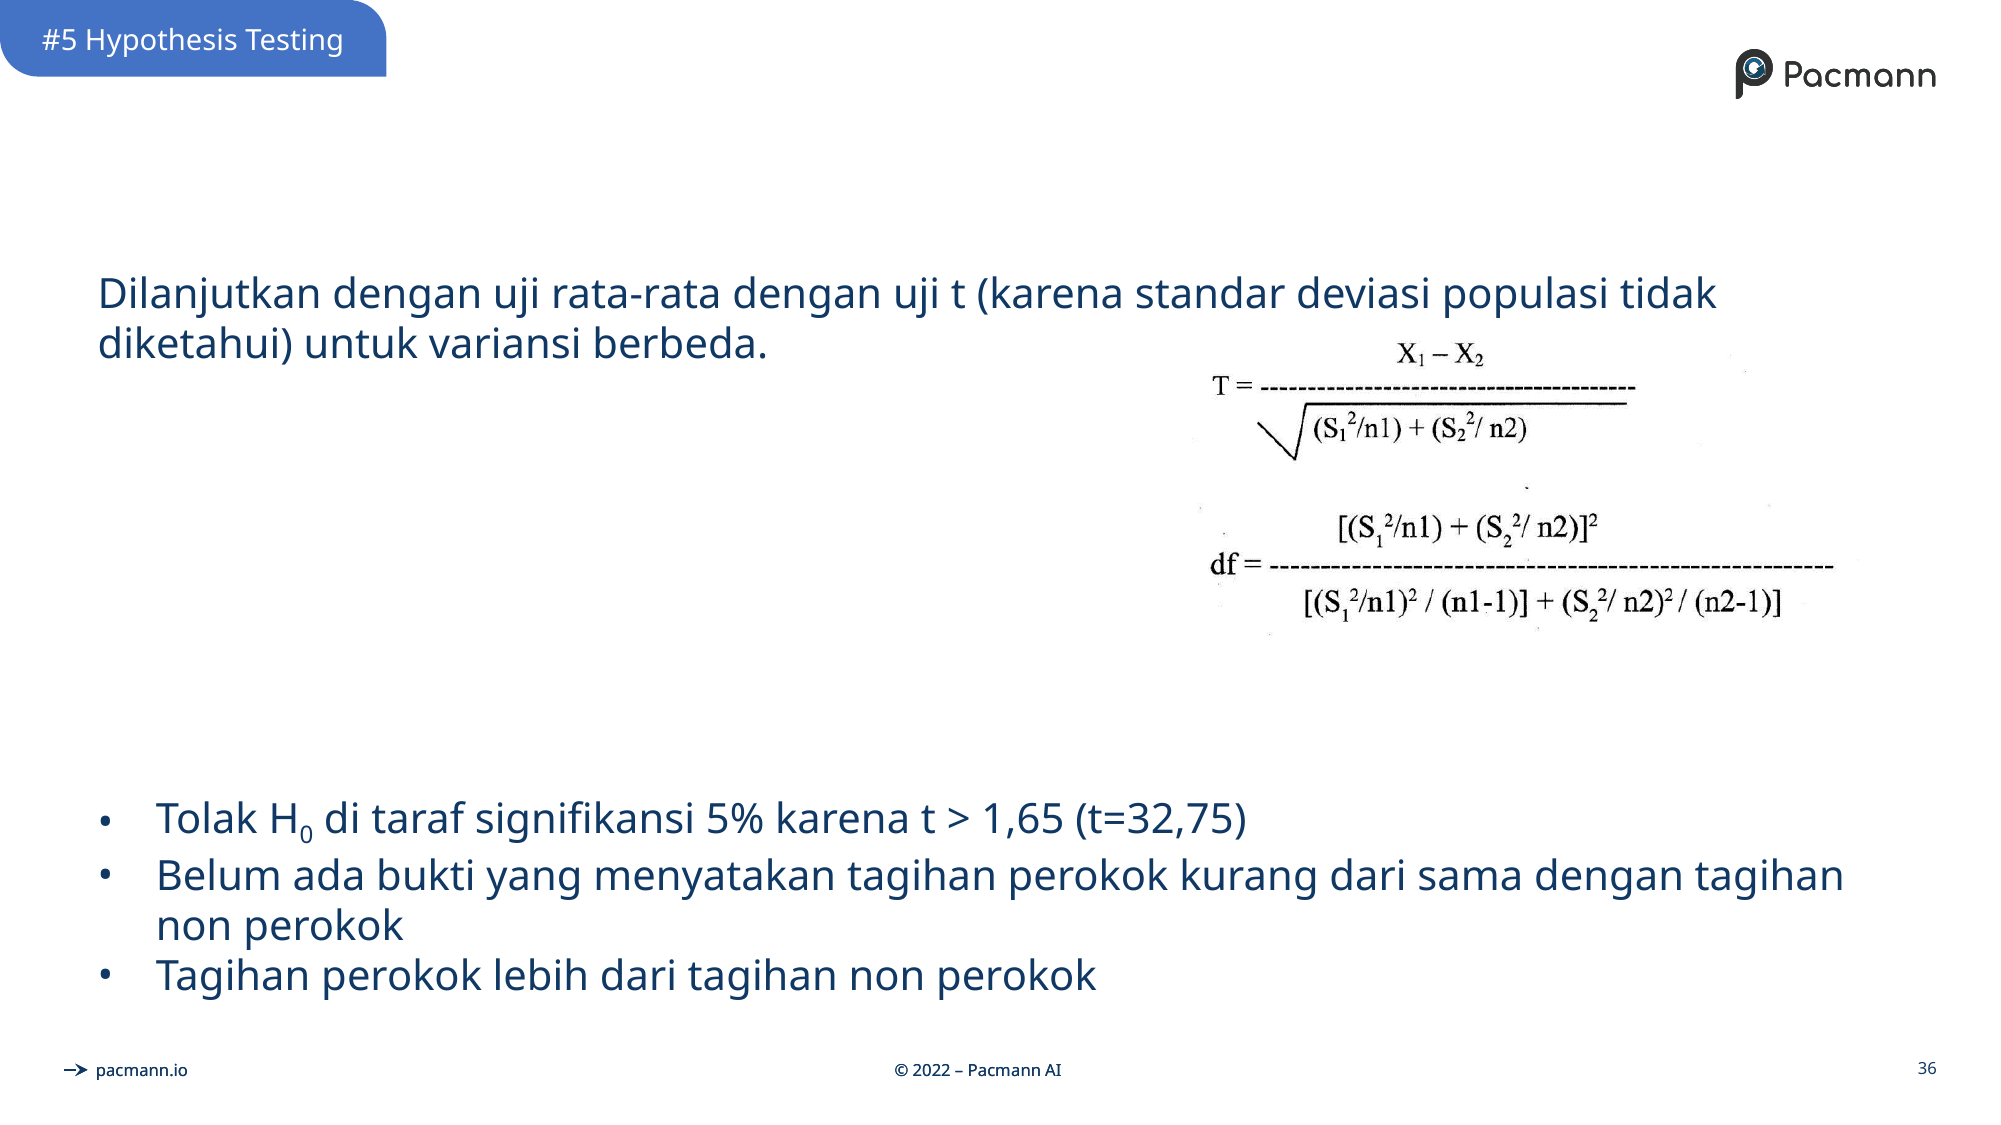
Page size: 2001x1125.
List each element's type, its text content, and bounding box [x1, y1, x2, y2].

text_box Dilanjutkan dengan uji rata-rata dengan uji t (karena standar deviasi populasi tidak diketahui) untuk variansi berbeda. [65, 259, 1934, 575]
picture [1707, 36, 1966, 112]
picture [1172, 324, 1876, 644]
text_box #5 Hypothesis Testing [0, 0, 389, 79]
